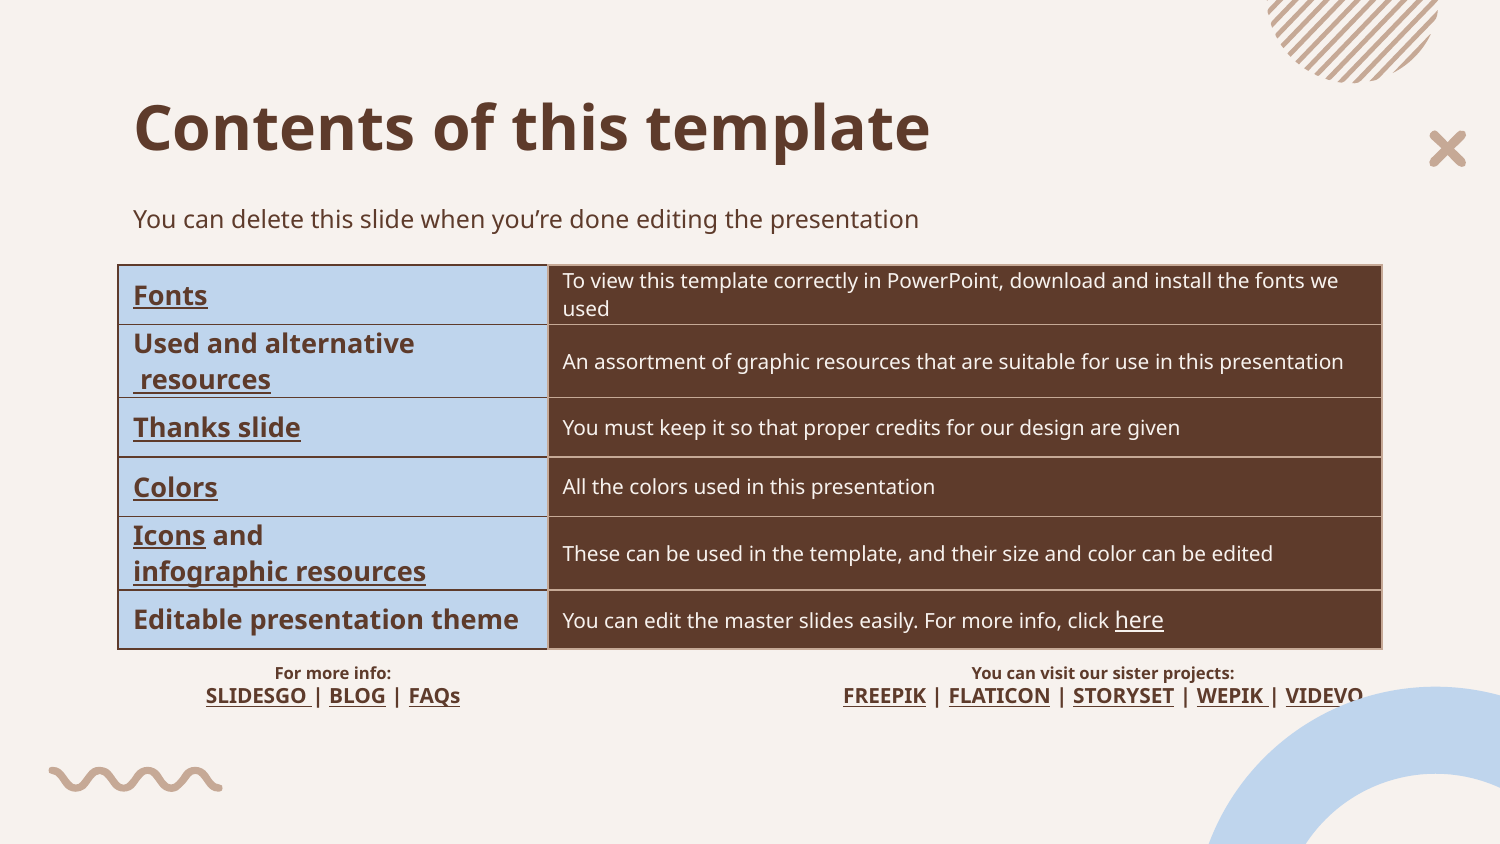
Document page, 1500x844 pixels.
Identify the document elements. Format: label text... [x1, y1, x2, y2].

table_cell Thanks slide [119, 398, 547, 456]
table_cell Colors [119, 458, 547, 516]
text_box [1208, 686, 1500, 844]
list You can delete this slide when you’re done editing the presentation [118, 189, 1382, 252]
table_cell Used and alternative resources [119, 325, 547, 397]
table_cell You must keep it so that proper credits for our design are given [549, 398, 1381, 456]
table_cell Editable presentation theme [119, 591, 547, 648]
table_header Fonts [119, 266, 547, 324]
table_cell You can edit the master slides easily. For more info, click here [549, 591, 1381, 648]
text_box You can visit our sister projects: FREEPIK | FLATICON | STORYSET | WEPIK | VIDEVO [827, 648, 1380, 724]
table_cell Icons and infographic resources [119, 517, 547, 589]
text_box For more info: SLIDESGO | BLOG | FAQs [120, 648, 546, 724]
table_cell All the colors used in this presentation [549, 458, 1381, 516]
table_cell An assortment of graphic resources that are suitable for use in this presentation [549, 325, 1381, 397]
table_header To view this template correctly in PowerPoint, download and install the fonts we used [549, 266, 1381, 324]
table_cell These can be used in the template, and their size and color can be edited [549, 517, 1381, 589]
title Contents of this template [118, 72, 1382, 167]
